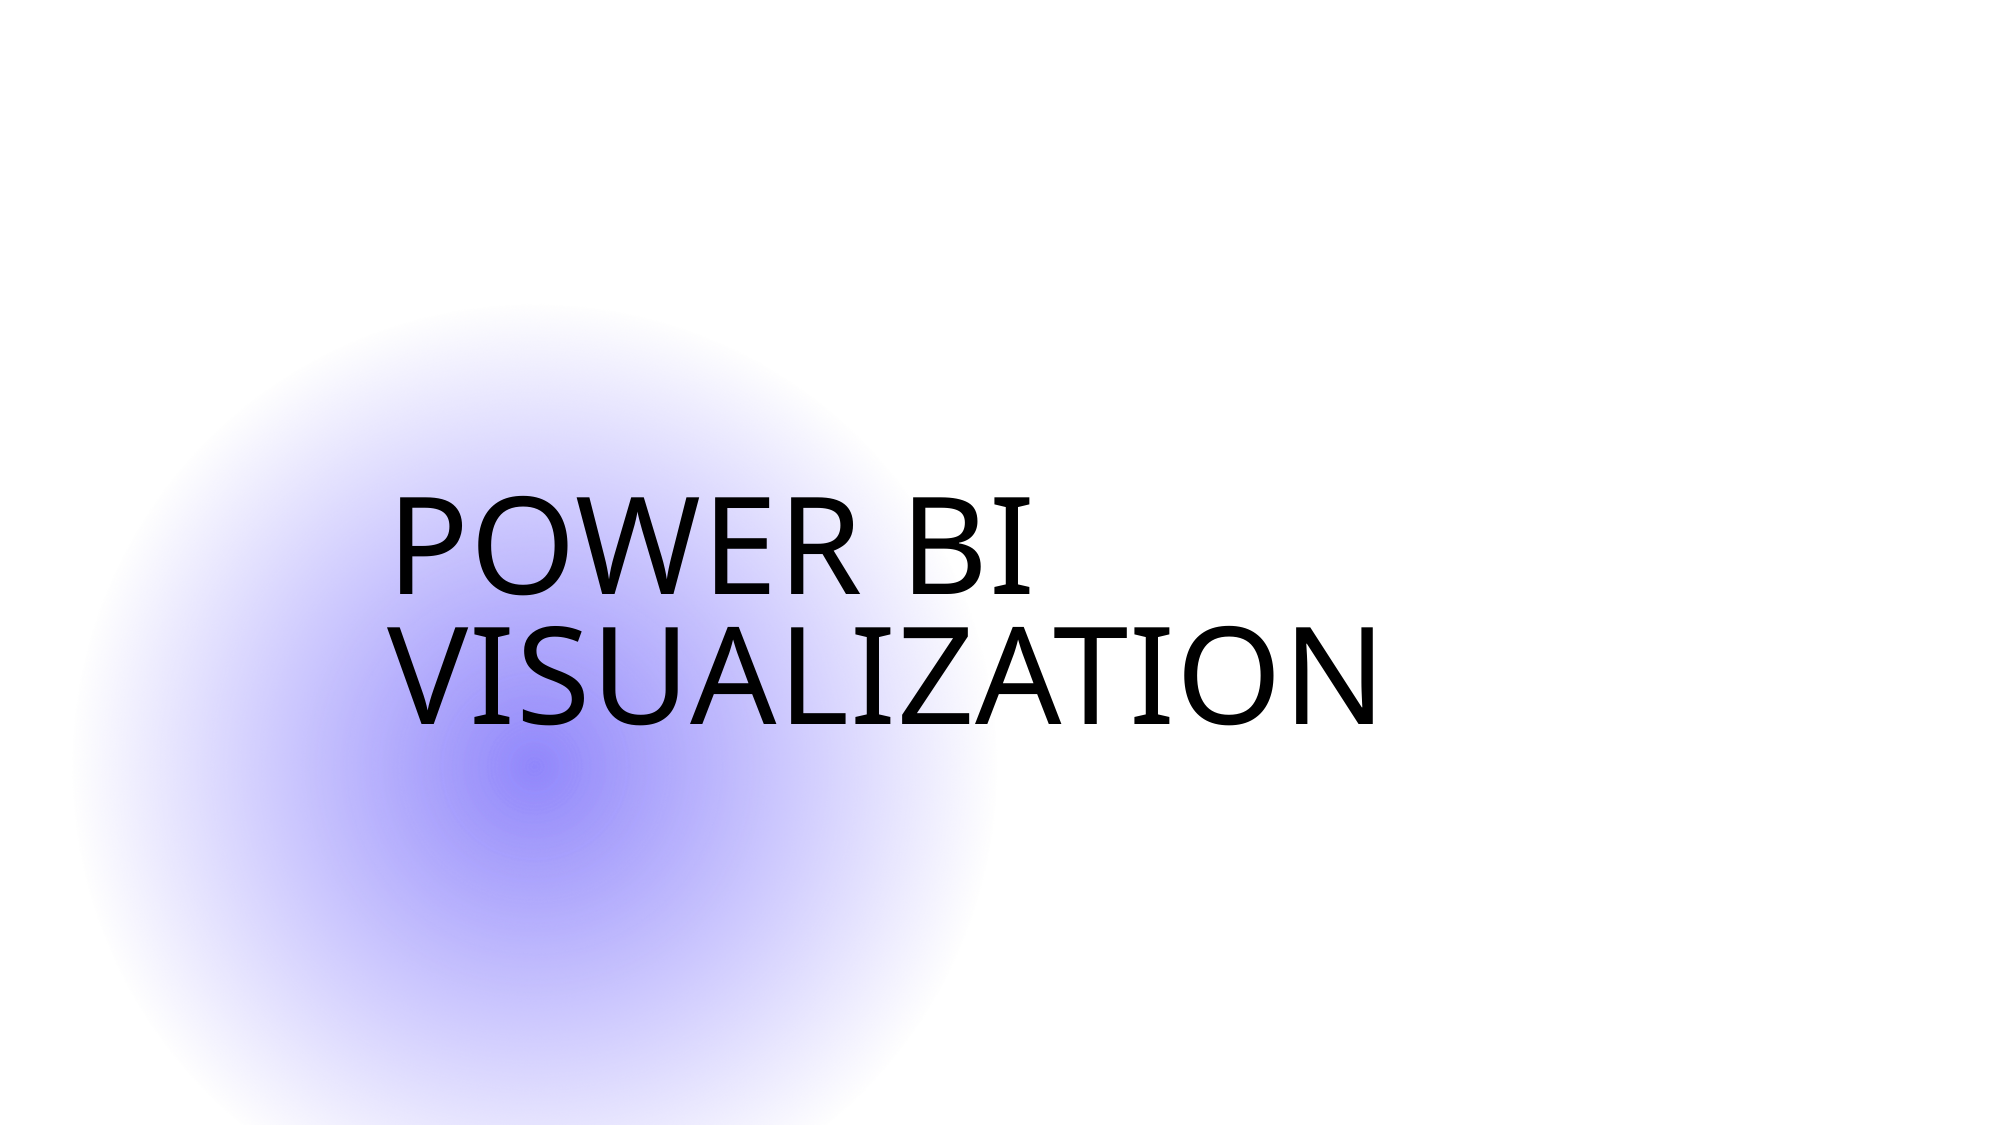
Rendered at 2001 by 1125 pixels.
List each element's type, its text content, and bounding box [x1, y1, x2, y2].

picture [69, 301, 1000, 1125]
title Power bi Visualization [372, 162, 1873, 759]
